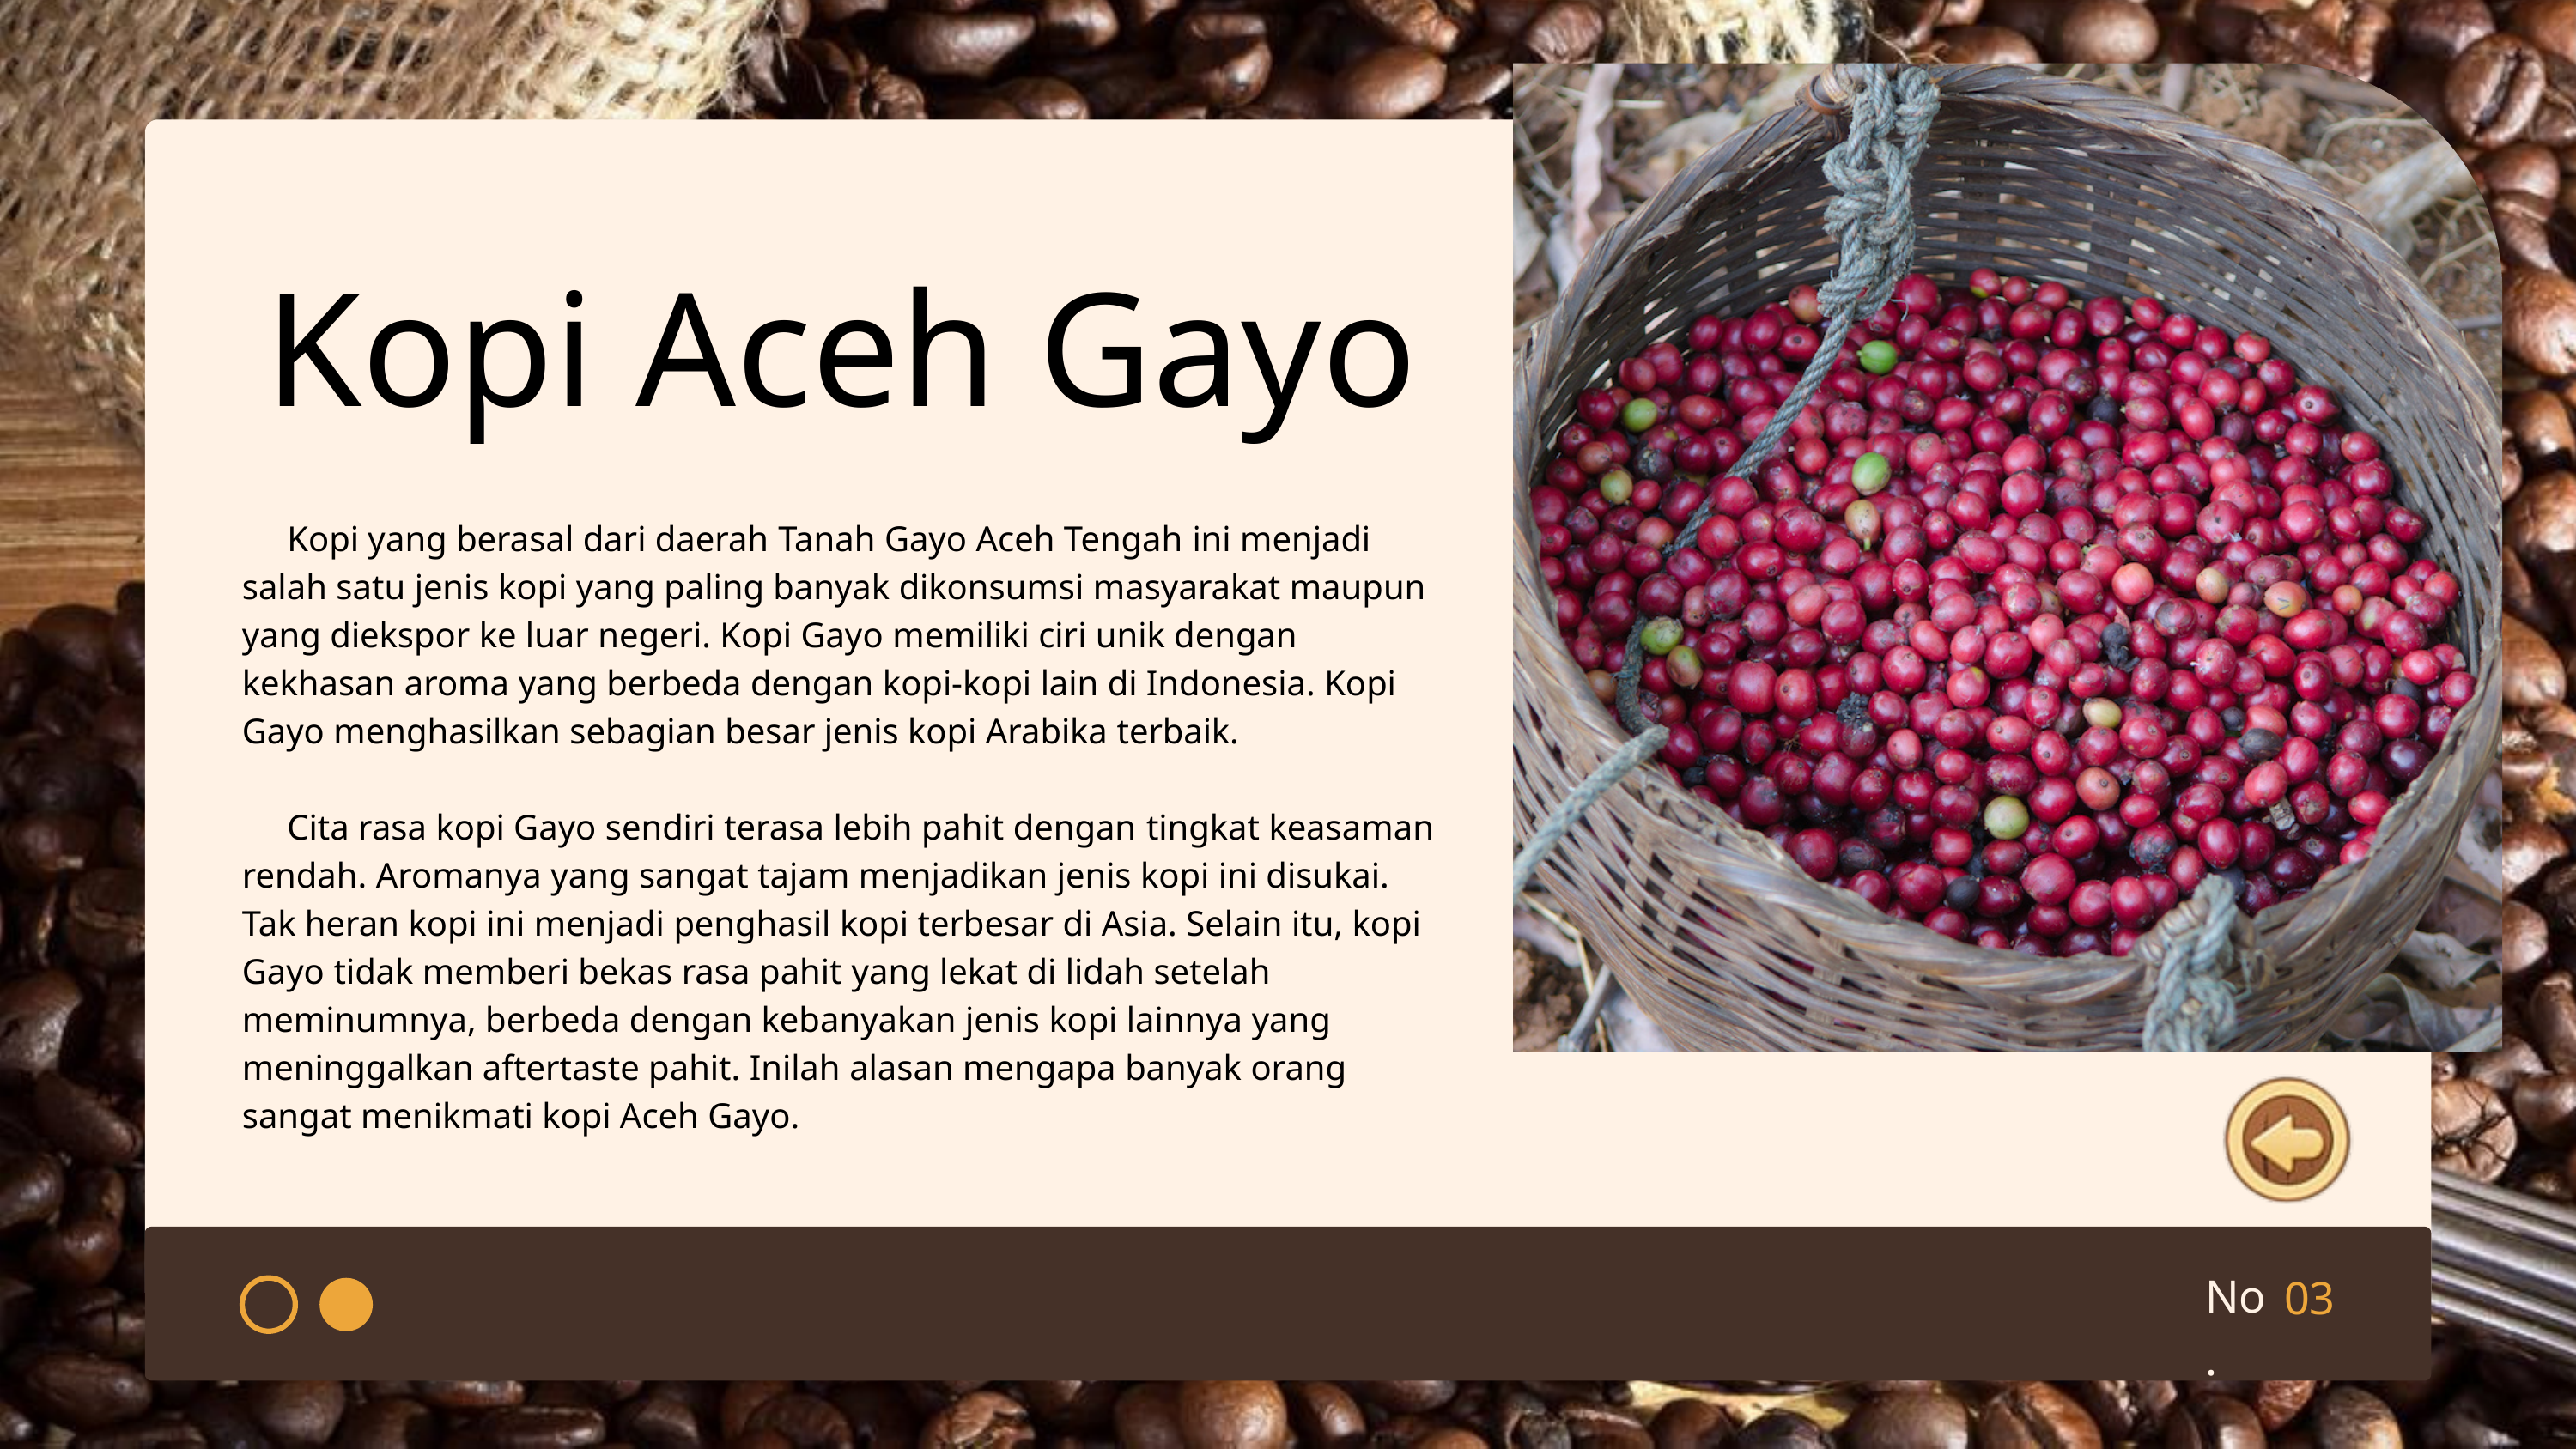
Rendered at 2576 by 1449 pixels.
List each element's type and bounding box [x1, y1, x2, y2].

text_box [144, 118, 2432, 1226]
text_box [319, 1277, 374, 1331]
picture [0, 0, 2576, 1449]
text_box [1512, 63, 2503, 1053]
text_box [241, 1277, 296, 1331]
text_box [144, 1226, 2432, 1381]
